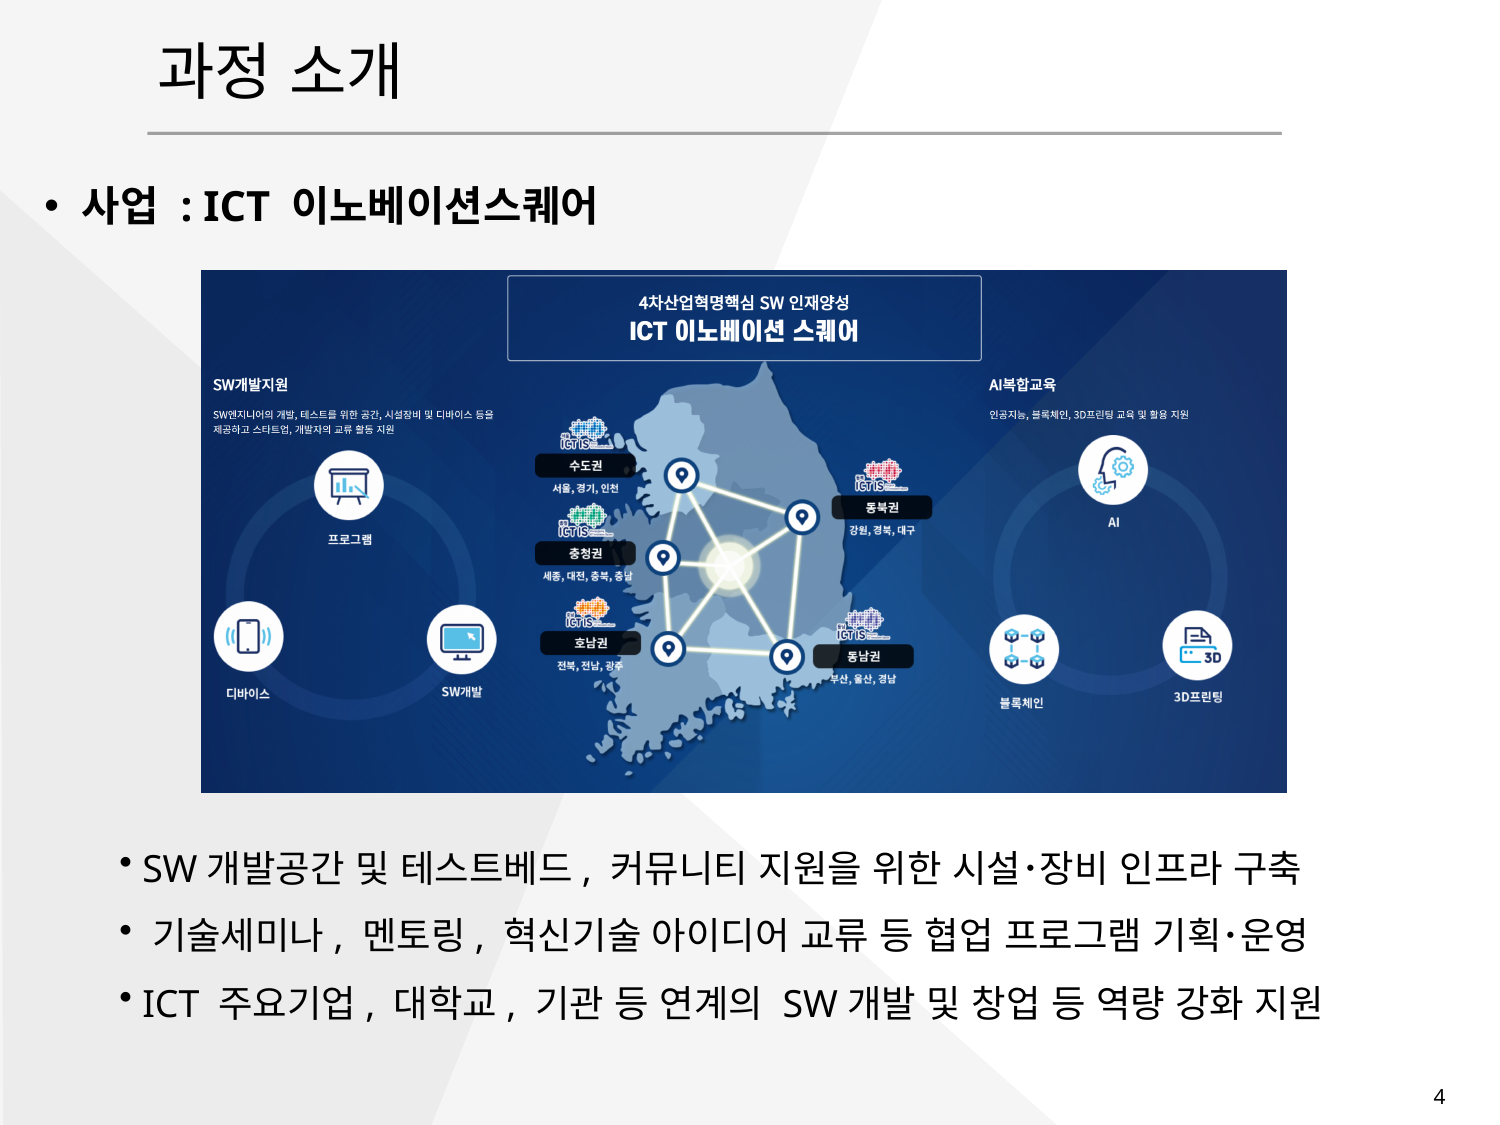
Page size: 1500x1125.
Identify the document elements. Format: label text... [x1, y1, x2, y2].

picture [201, 270, 1287, 793]
list 사업 : ICT 이노베이션스퀘어 SW개발공간 및 테스트베드, 커뮤니티 지원을 위한 시설･장비 인프라 구축 기술세미나, 멘토링, 혁신기술 아이디어 교류 등 협업 프로그램 기획･운영 ICT 주요기업, 대학교, 기관 등 연계의 SW개발 및 창업 등 역량 강화 지원 [29, 172, 1459, 1083]
title 과정 소개 [142, 25, 1459, 123]
